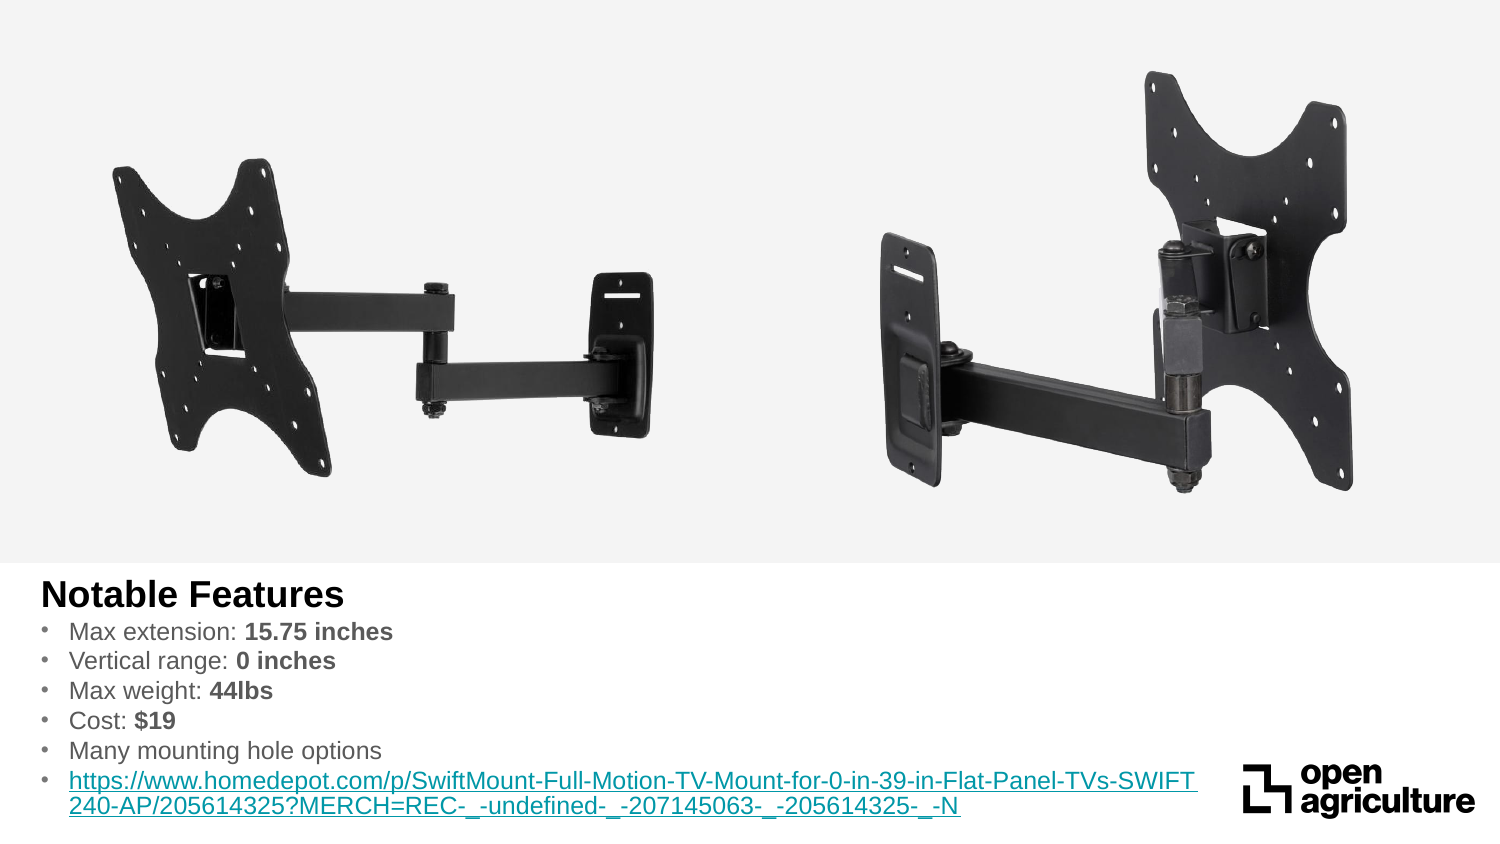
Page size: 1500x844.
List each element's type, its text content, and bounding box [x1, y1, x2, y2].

text_box Notable Features Max extension: 15.75 inches Vertical range: 0 inches Max weight: 44lbs Cost: $19 Many mounting hole options https://www.homedepot.com/p/SwiftMount-Full-Motion-TV-Mount-for-0-in-39-in-Flat-Panel-TVs-SWIFT240-AP/205614325?MERCH=REC-_-undefined-_-207145063-_-205614325-_-N [25, 555, 1215, 844]
picture [0, 0, 1500, 575]
picture [1243, 764, 1475, 819]
